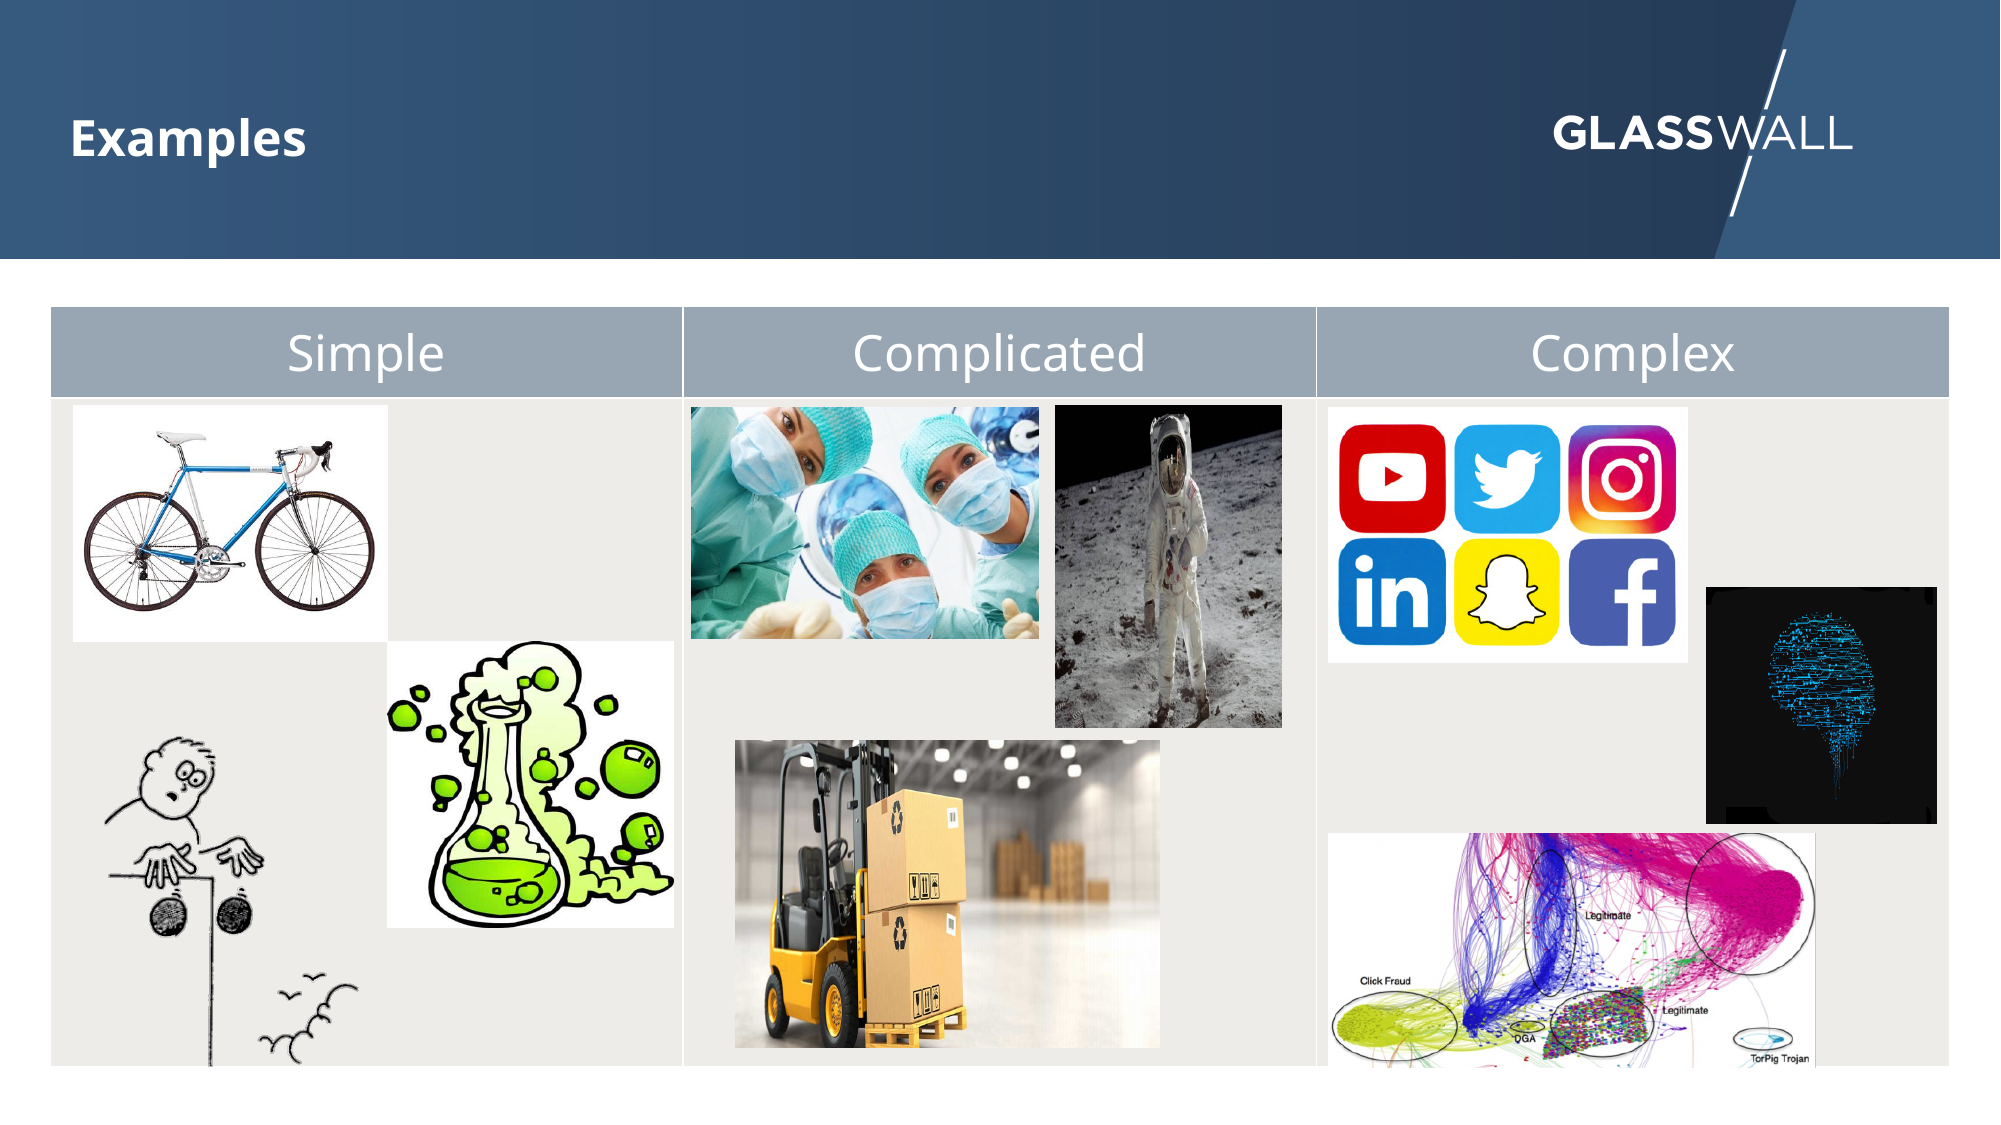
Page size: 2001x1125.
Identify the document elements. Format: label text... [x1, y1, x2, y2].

table_header Simple [51, 307, 682, 397]
picture [691, 407, 1039, 639]
table_header Complicated [684, 307, 1316, 397]
picture [1055, 405, 1282, 728]
picture [73, 405, 674, 928]
picture [0, 0, 2000, 259]
table_header Complex [1317, 307, 1949, 397]
picture [1328, 407, 1688, 663]
table_cell [51, 399, 682, 1066]
picture [1706, 587, 1937, 824]
picture [1328, 833, 1816, 1068]
picture [735, 740, 1160, 1048]
table_cell [1317, 399, 1949, 1066]
picture [100, 733, 361, 1068]
table_cell [684, 399, 1316, 1066]
